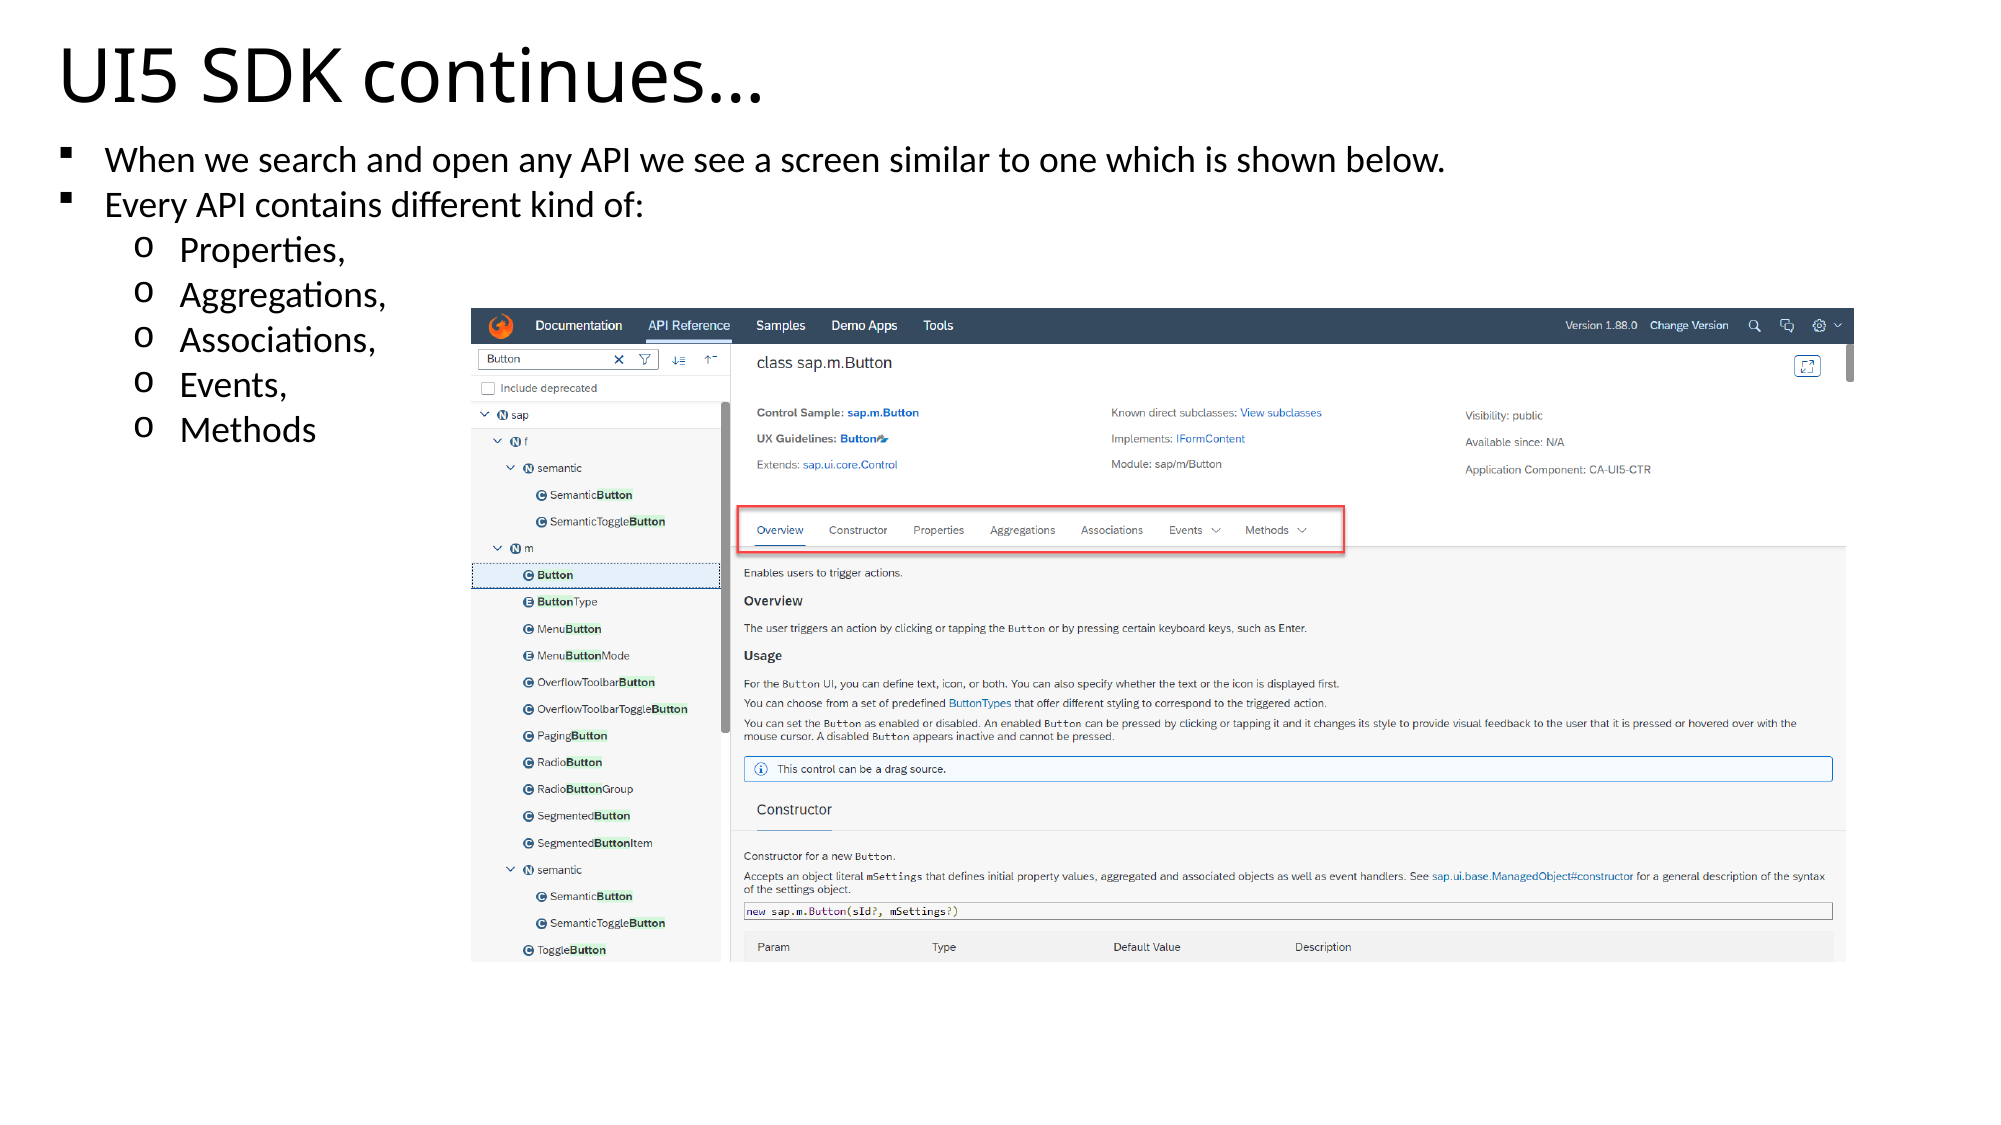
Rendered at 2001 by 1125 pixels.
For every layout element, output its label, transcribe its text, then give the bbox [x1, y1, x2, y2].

text_box When we search and open any API we see a screen similar to one which is shown below. Every API contains different kind of: Properties, Aggregations, Associations, Events, Methods [42, 127, 1874, 458]
text_box UI5 SDK continues… [42, 30, 1874, 127]
picture [471, 308, 1854, 962]
